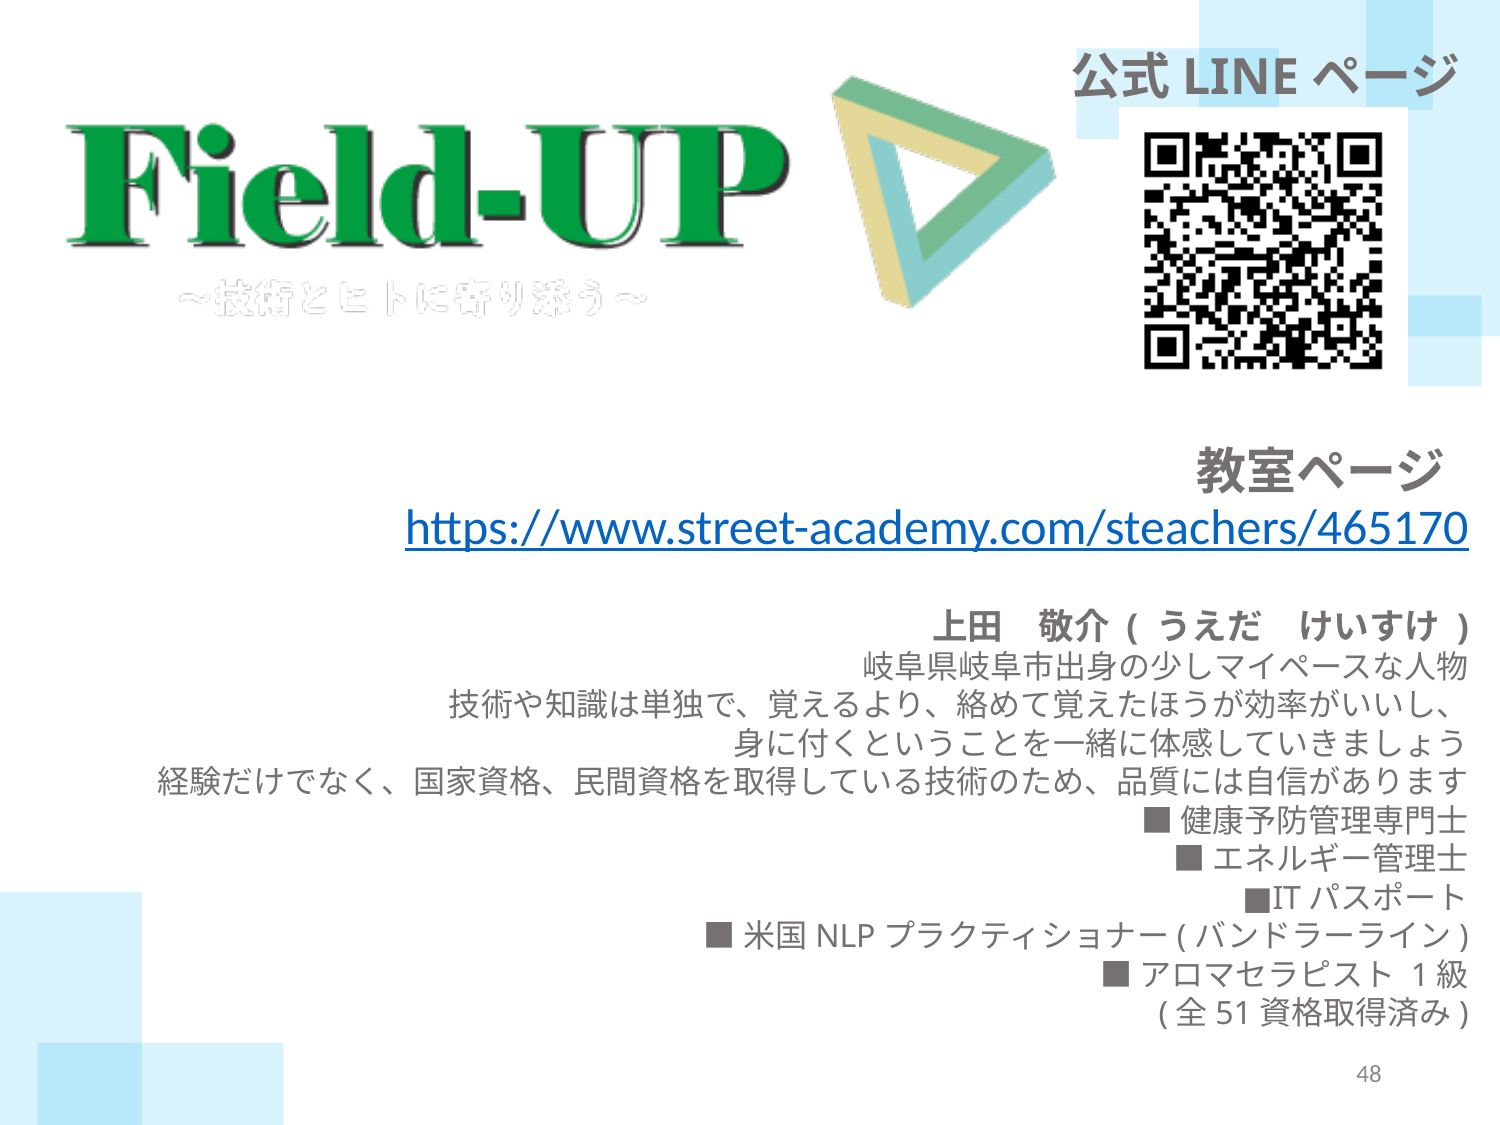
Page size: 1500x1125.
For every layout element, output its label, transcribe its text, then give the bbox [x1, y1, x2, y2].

text_box 上田 敬介 ( うえだ けいすけ ) 岐阜県岐阜市出身の少しマイペースな人物 技術や知識は単独で、覚えるより、絡めて覚えたほうが効率がいいし、 身に付くということを一緒に体感していきましょう 経験だけでなく、国家資格、民間資格を取得している技術のため、品質には自信があります ■健康予防管理専門士 ■エネルギー管理士 ■ITパスポート ■米国NLPプラクティショナー(バンドラーライン) ■アロマセラピスト 1級 (全51資格取得済み) [117, 596, 1484, 1039]
picture [28, 66, 1088, 338]
slide_number 47 [1059, 1042, 1397, 1103]
text_box 教室ページ [1155, 432, 1460, 508]
text_box https://www.street-academy.com/steachers/465170 [317, 486, 1484, 562]
picture [1119, 107, 1408, 395]
text_box 公式LINEページ [1050, 36, 1475, 112]
